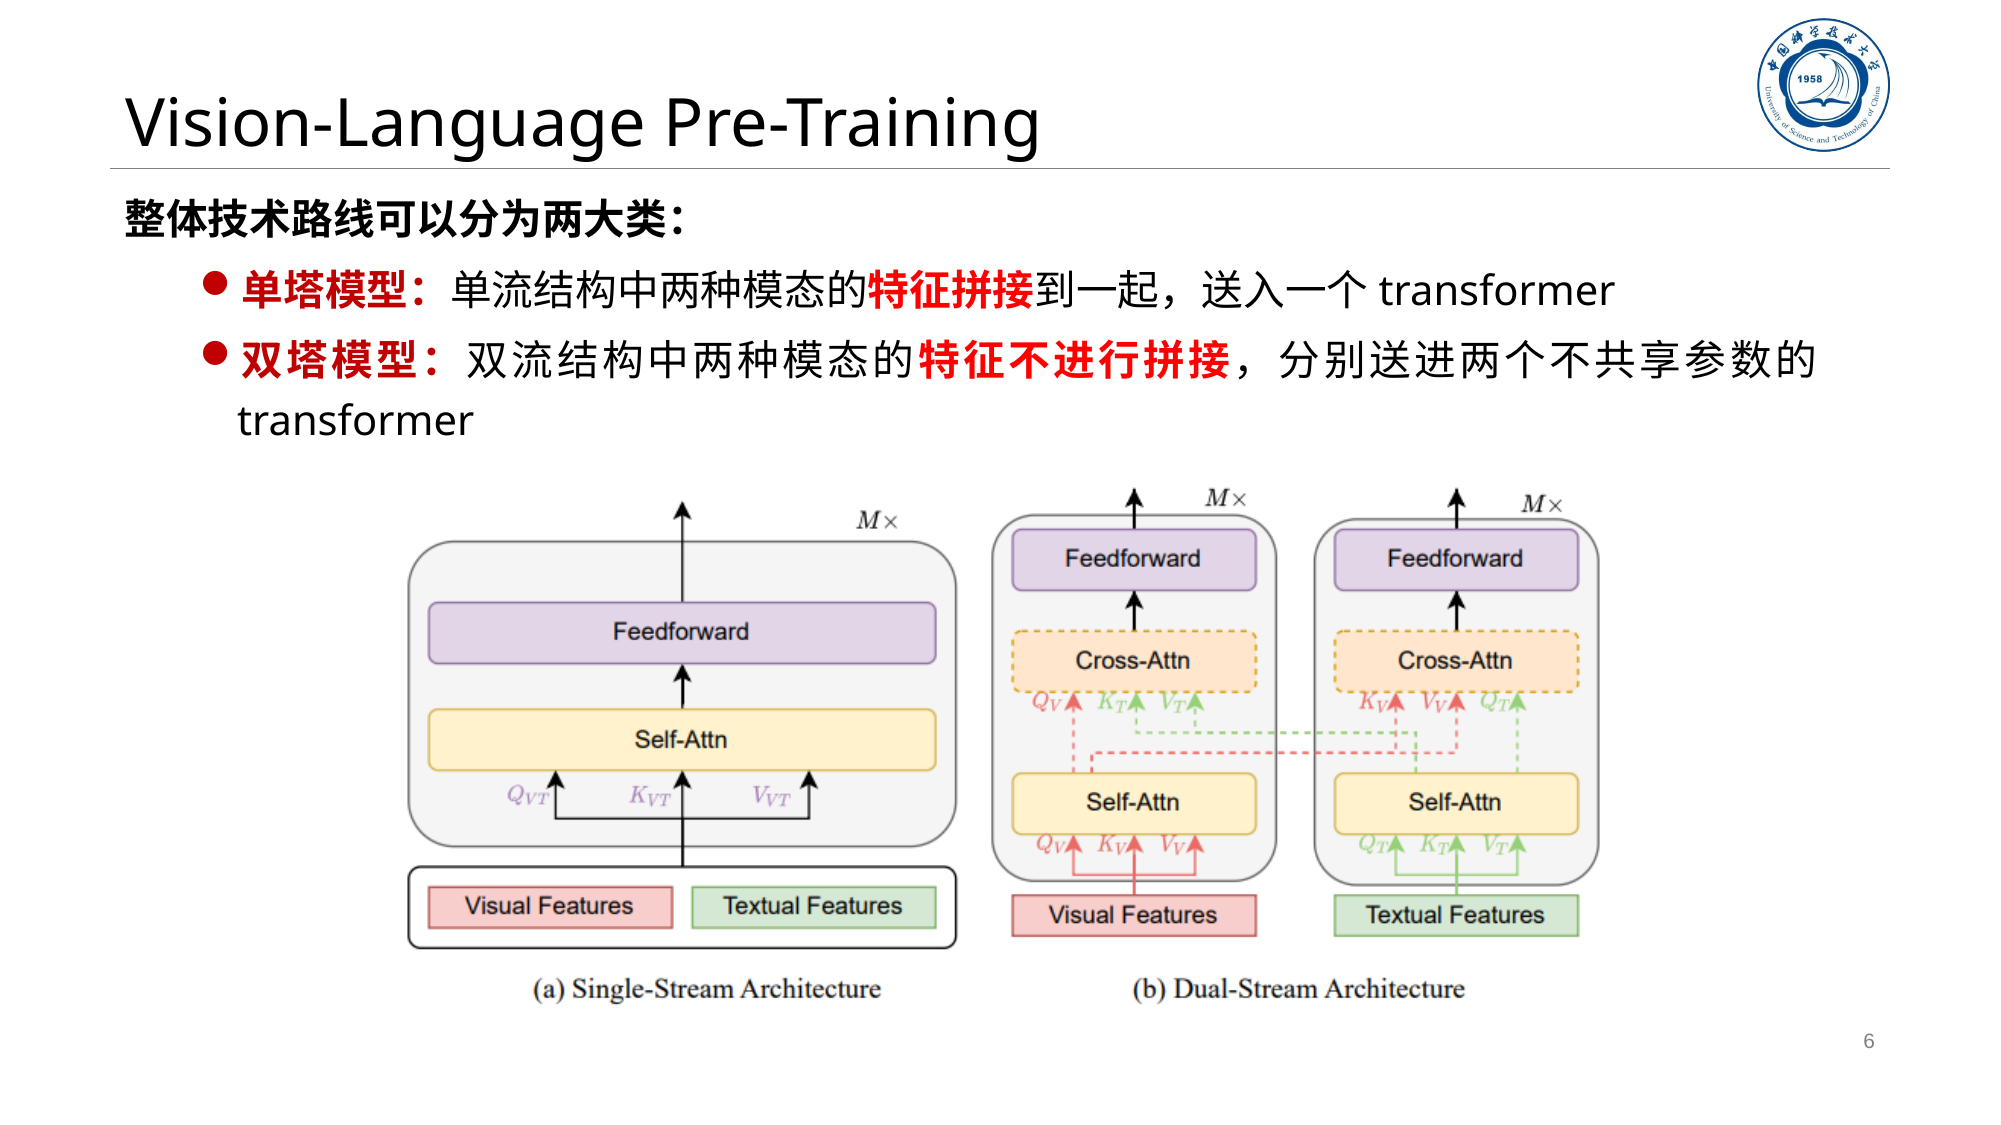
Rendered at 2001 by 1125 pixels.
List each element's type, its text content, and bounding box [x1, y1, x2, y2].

picture [1756, 17, 1890, 152]
text_box 整体技术路线可以分为两大类： 单塔模型：单流结构中两种模态的特征拼接到一起，送入一个transformer 双塔模型：双流结构中两种模态的特征不进行拼接，分别送进两个不共享参数的transformer [109, 175, 1842, 439]
picture [387, 471, 1612, 1024]
slide_number 6 [1412, 1023, 1890, 1058]
title Vision-Language Pre-Training [109, 0, 1890, 169]
